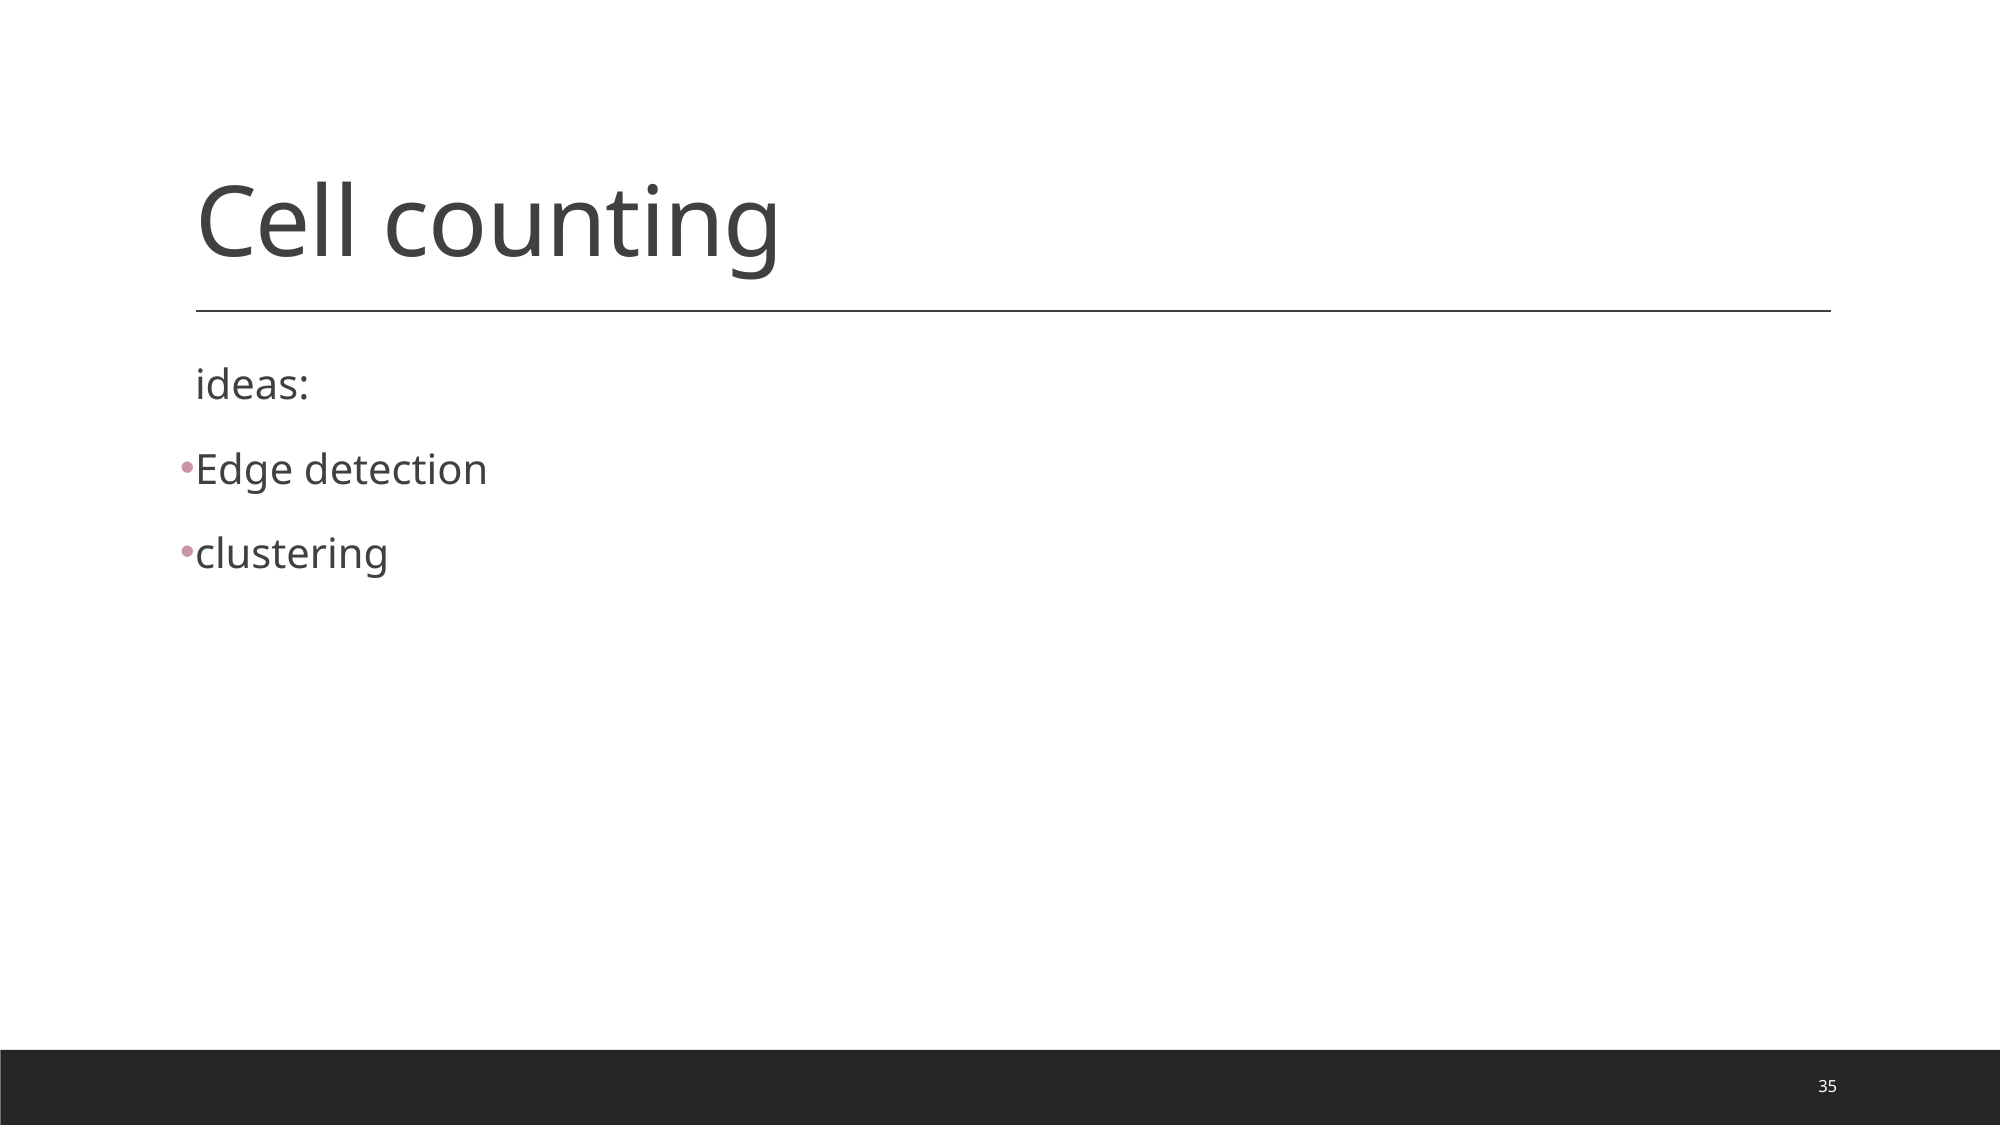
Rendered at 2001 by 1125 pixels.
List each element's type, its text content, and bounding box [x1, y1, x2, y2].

list ideas: Edge detection clustering [180, 345, 1830, 963]
title Cell counting [180, 47, 1830, 285]
slide_number 35 [1803, 1057, 1932, 1118]
